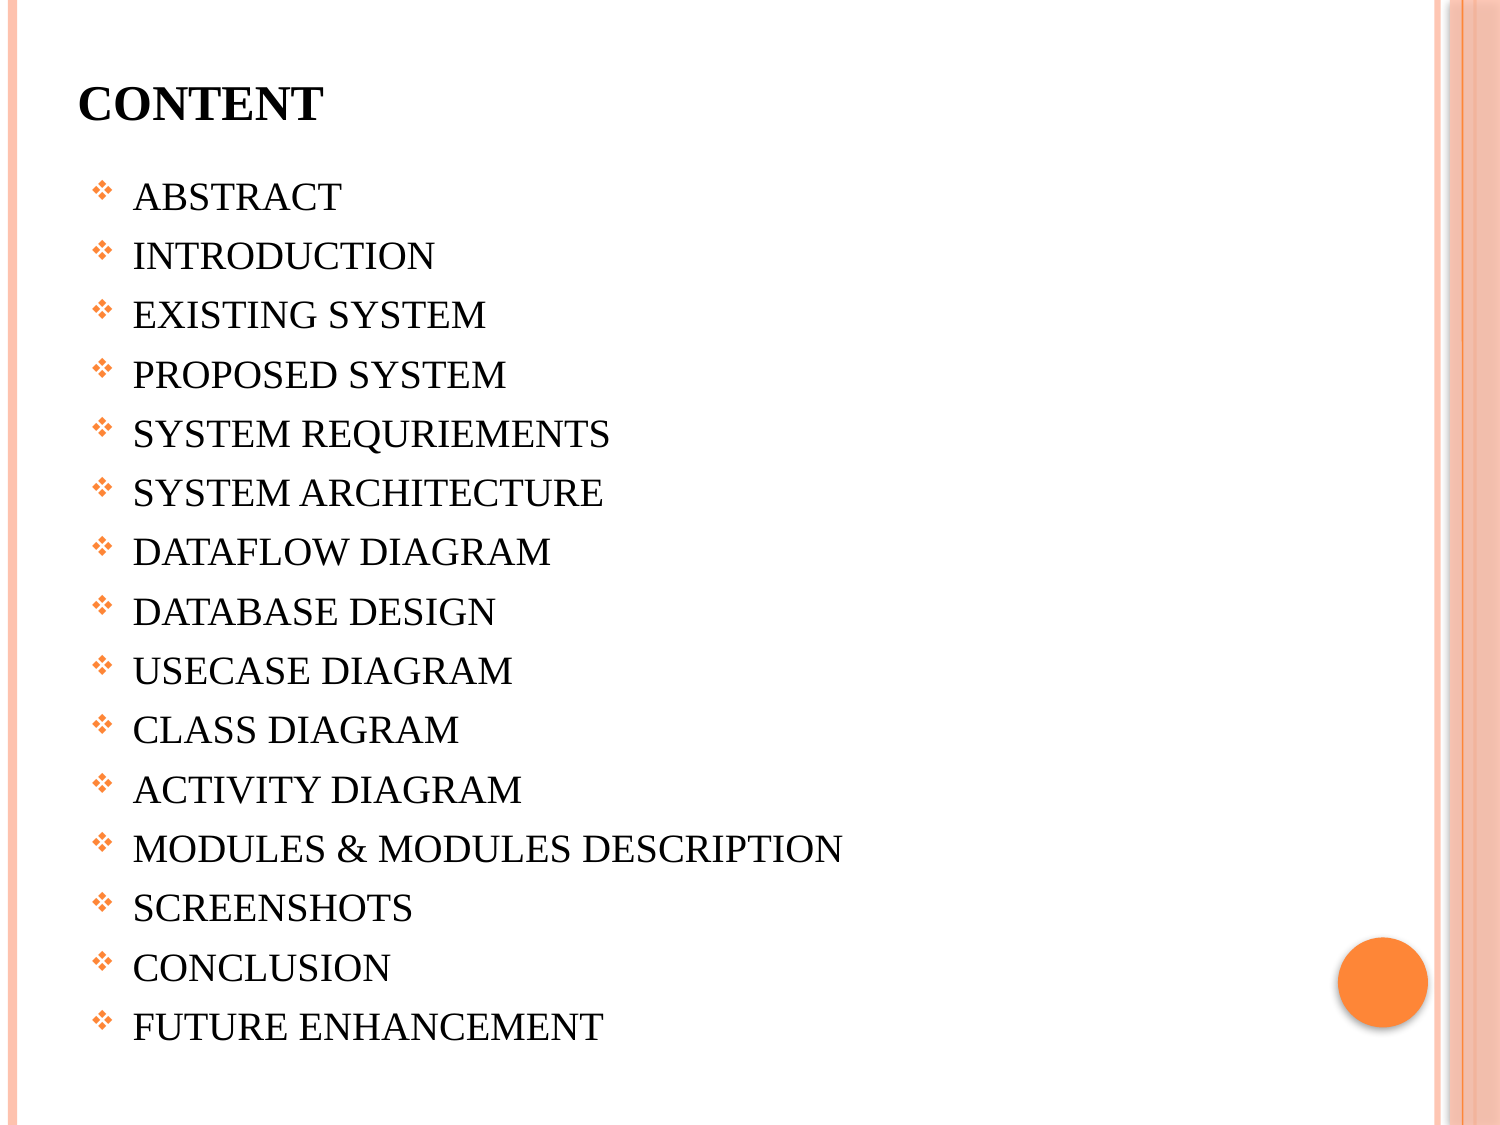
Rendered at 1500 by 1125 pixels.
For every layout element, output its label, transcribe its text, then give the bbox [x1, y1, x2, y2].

title CONTENT [62, 45, 1300, 138]
list ABSTRACT INTRODUCTION EXISTING SYSTEM PROPOSED SYSTEM SYSTEM REQURIEMENTS SYSTEM ARCHITECTURE DATAFLOW DIAGRAM DATABASE DESIGN USECASE DIAGRAM CLASS DIAGRAM ACTIVITY DIAGRAM MODULES & MODULES DESCRIPTION SCREENSHOTS CONCLUSION FUTURE ENHANCEMENT [75, 162, 1300, 1062]
